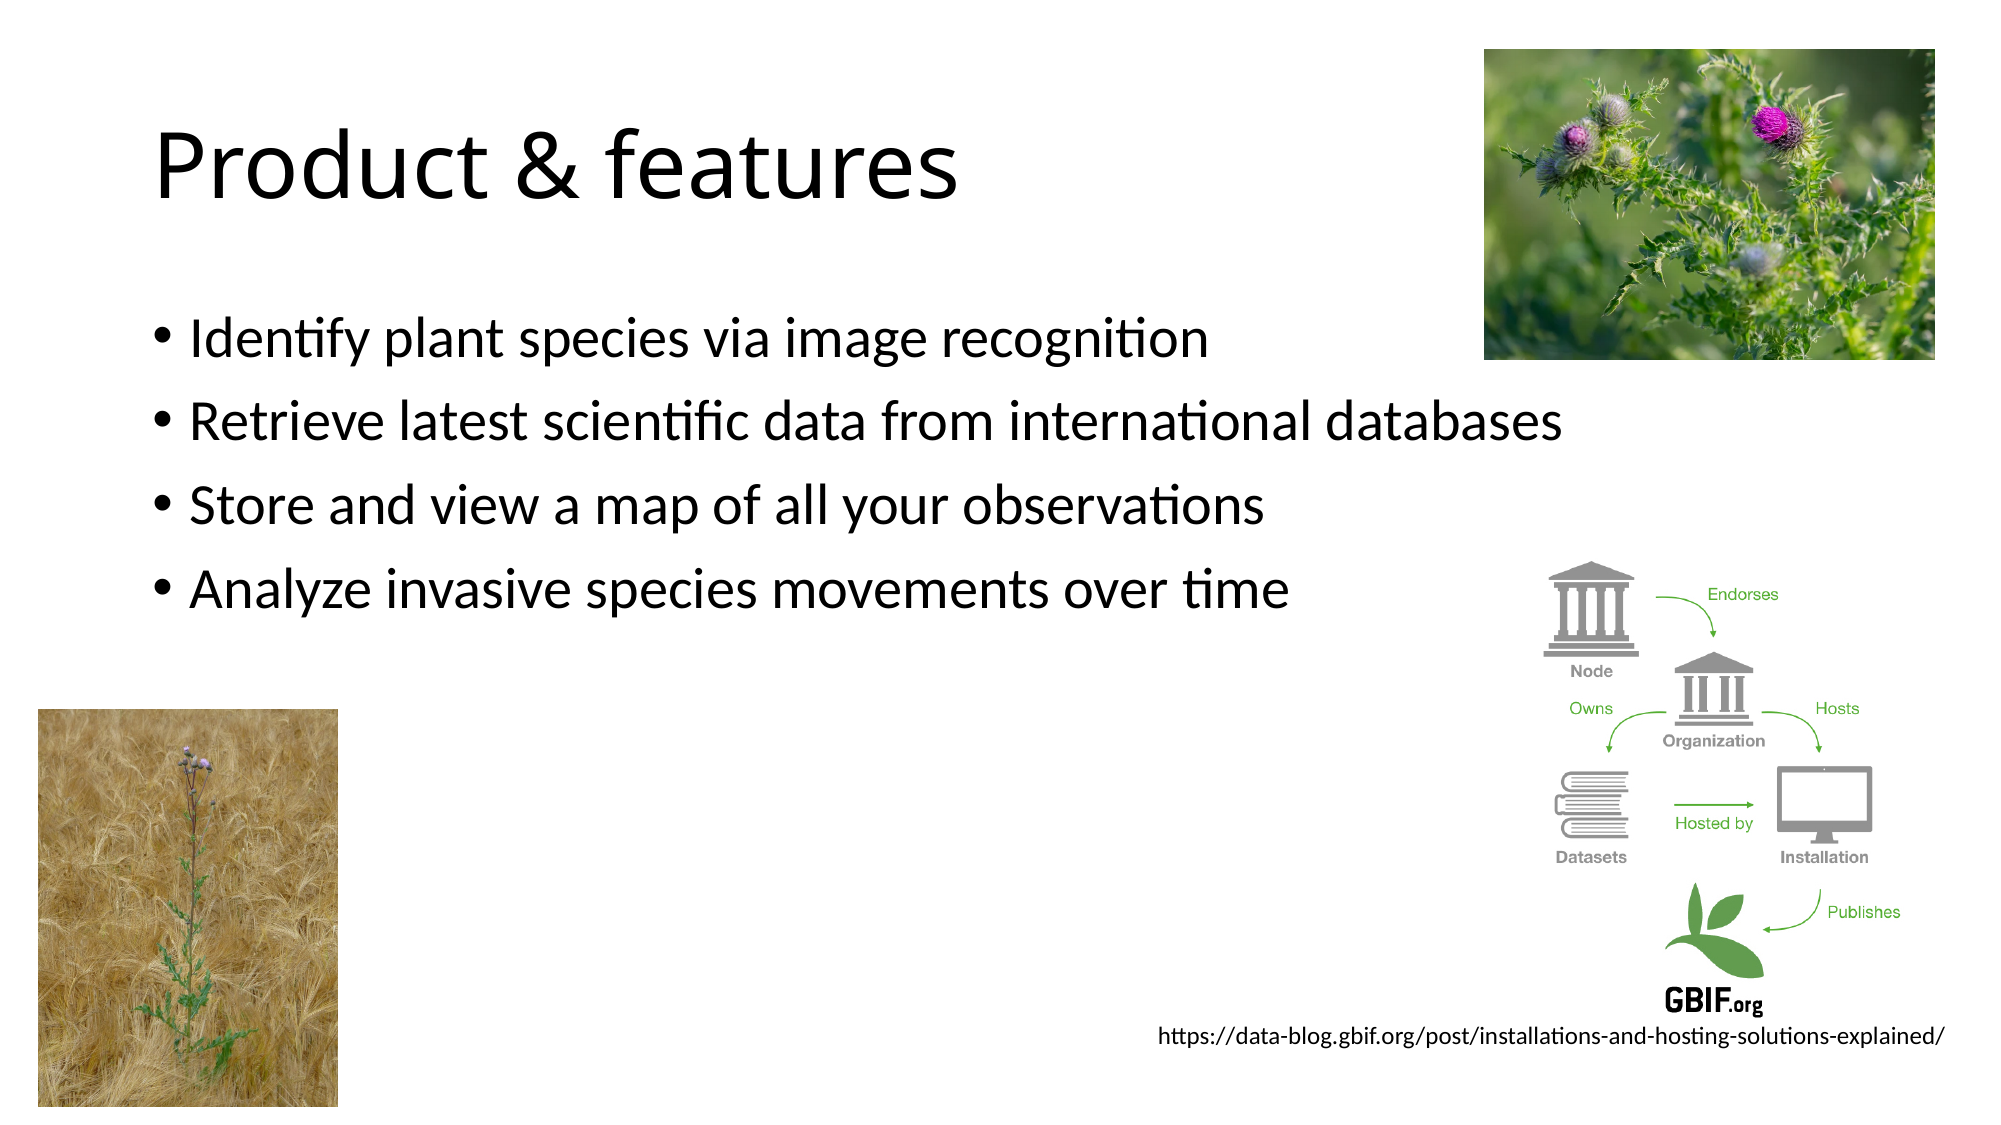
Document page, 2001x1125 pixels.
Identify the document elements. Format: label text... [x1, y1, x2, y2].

picture [1498, 544, 1949, 1028]
text_box https://data-blog.gbif.org/post/installations-and-hosting-solutions-explained/ [1142, 1012, 1970, 1058]
list Identify plant species via image recognition Retrieve latest scientific data from international databases Store and view a map of all your observations Analyze invasive species movements over time [137, 299, 1863, 1014]
title Product & features [137, 59, 1484, 278]
picture [38, 709, 338, 1107]
picture [1484, 49, 1935, 360]
